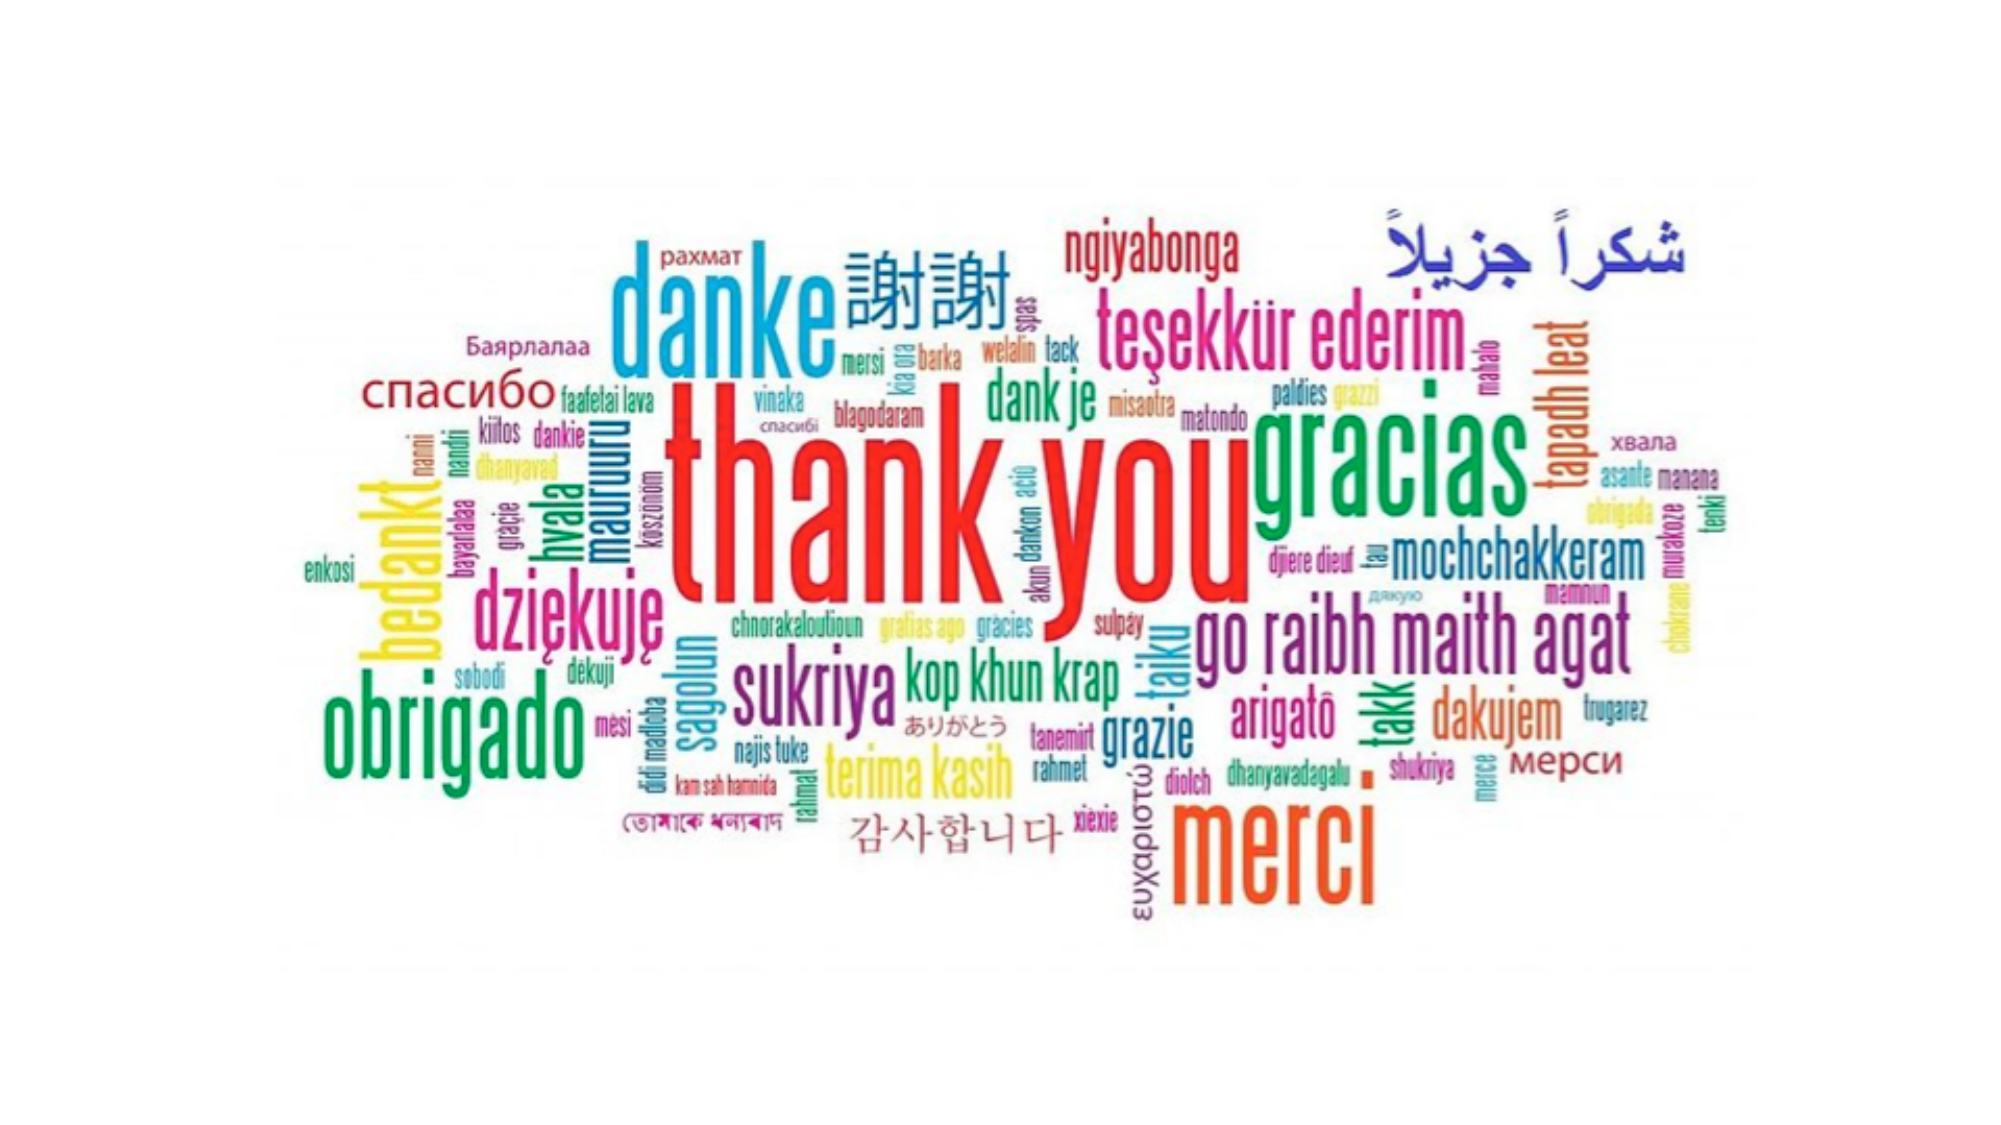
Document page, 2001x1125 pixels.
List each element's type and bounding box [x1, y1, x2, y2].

picture [189, 99, 1809, 1025]
